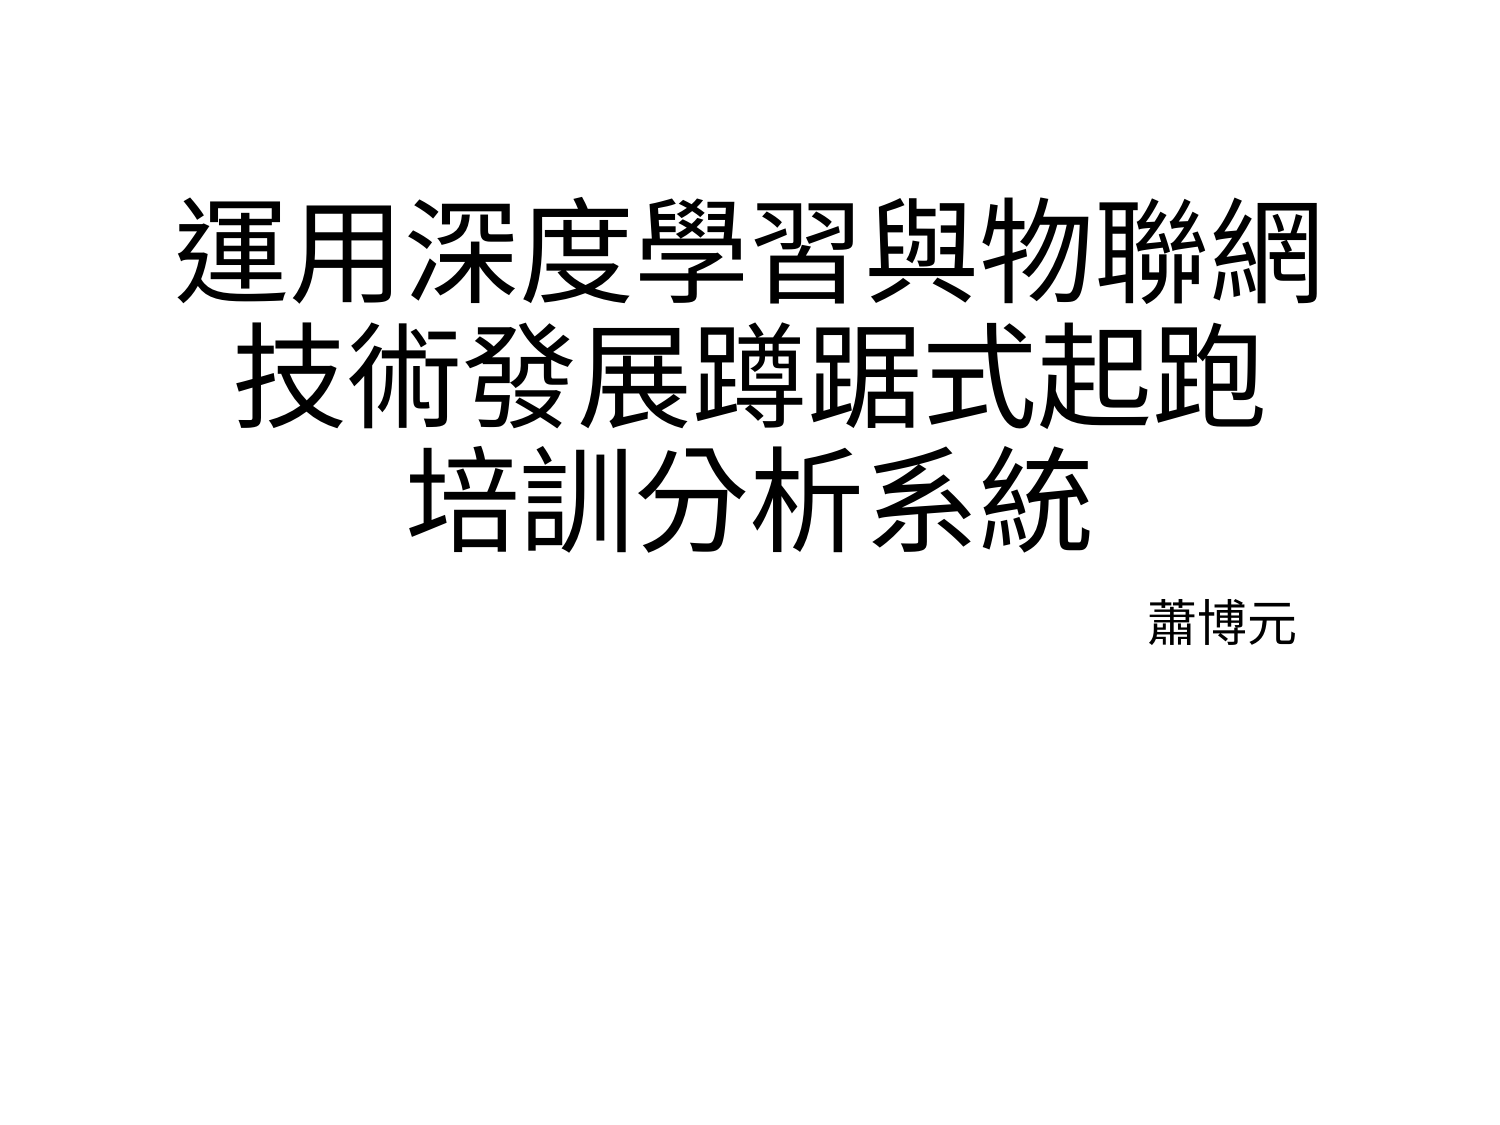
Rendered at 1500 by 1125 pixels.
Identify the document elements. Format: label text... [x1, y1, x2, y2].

subtitle 蕭博元 [187, 590, 1313, 863]
title 運用深度學習與物聯網 技術發展蹲踞式起跑 培訓分析系統 [112, 184, 1388, 576]
